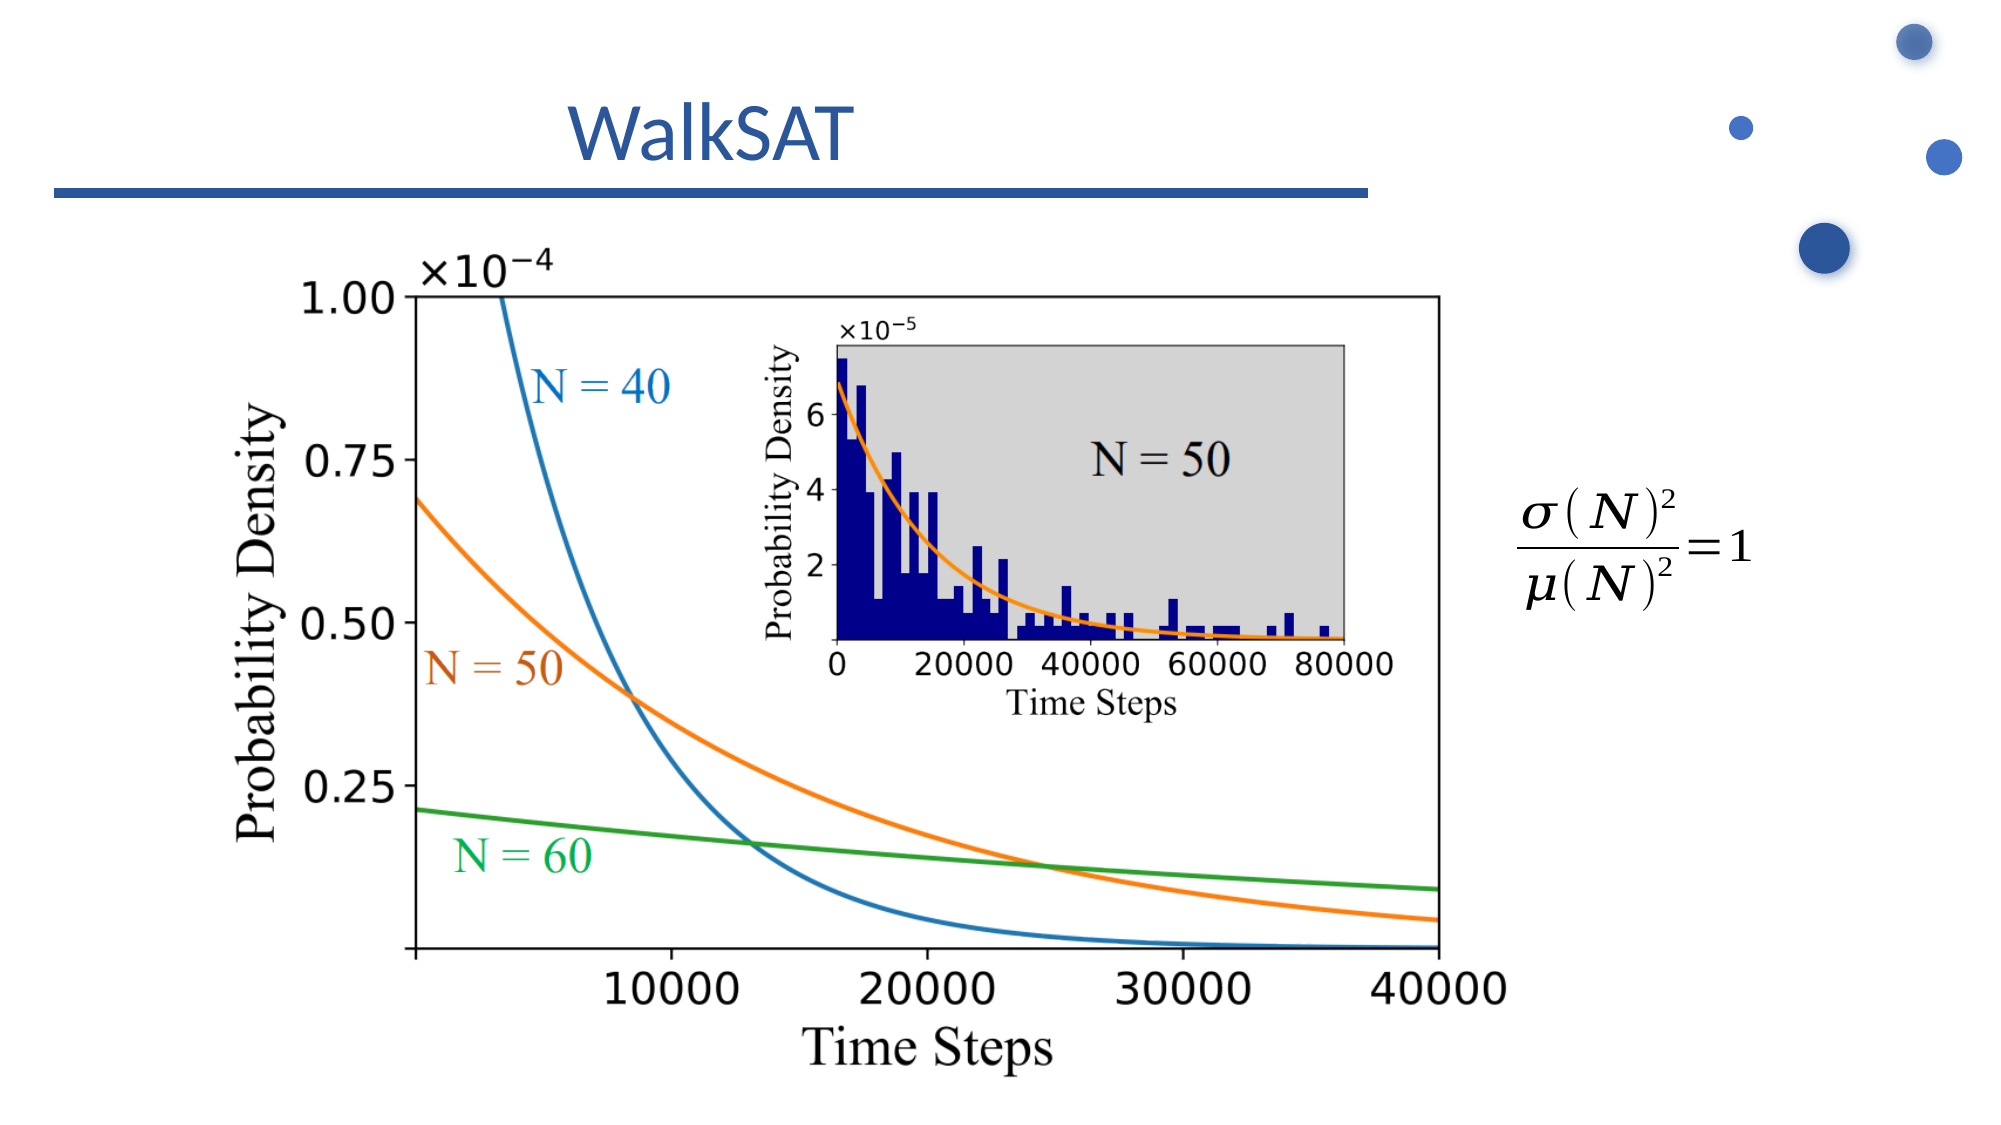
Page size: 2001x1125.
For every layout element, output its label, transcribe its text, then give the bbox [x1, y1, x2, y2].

picture [226, 233, 1512, 1087]
text_box [1924, 138, 1964, 177]
text_box [1727, 114, 1755, 142]
text_box [1797, 221, 1851, 275]
text_box [1895, 22, 1934, 62]
text_box WalkSAT [53, 69, 1369, 185]
